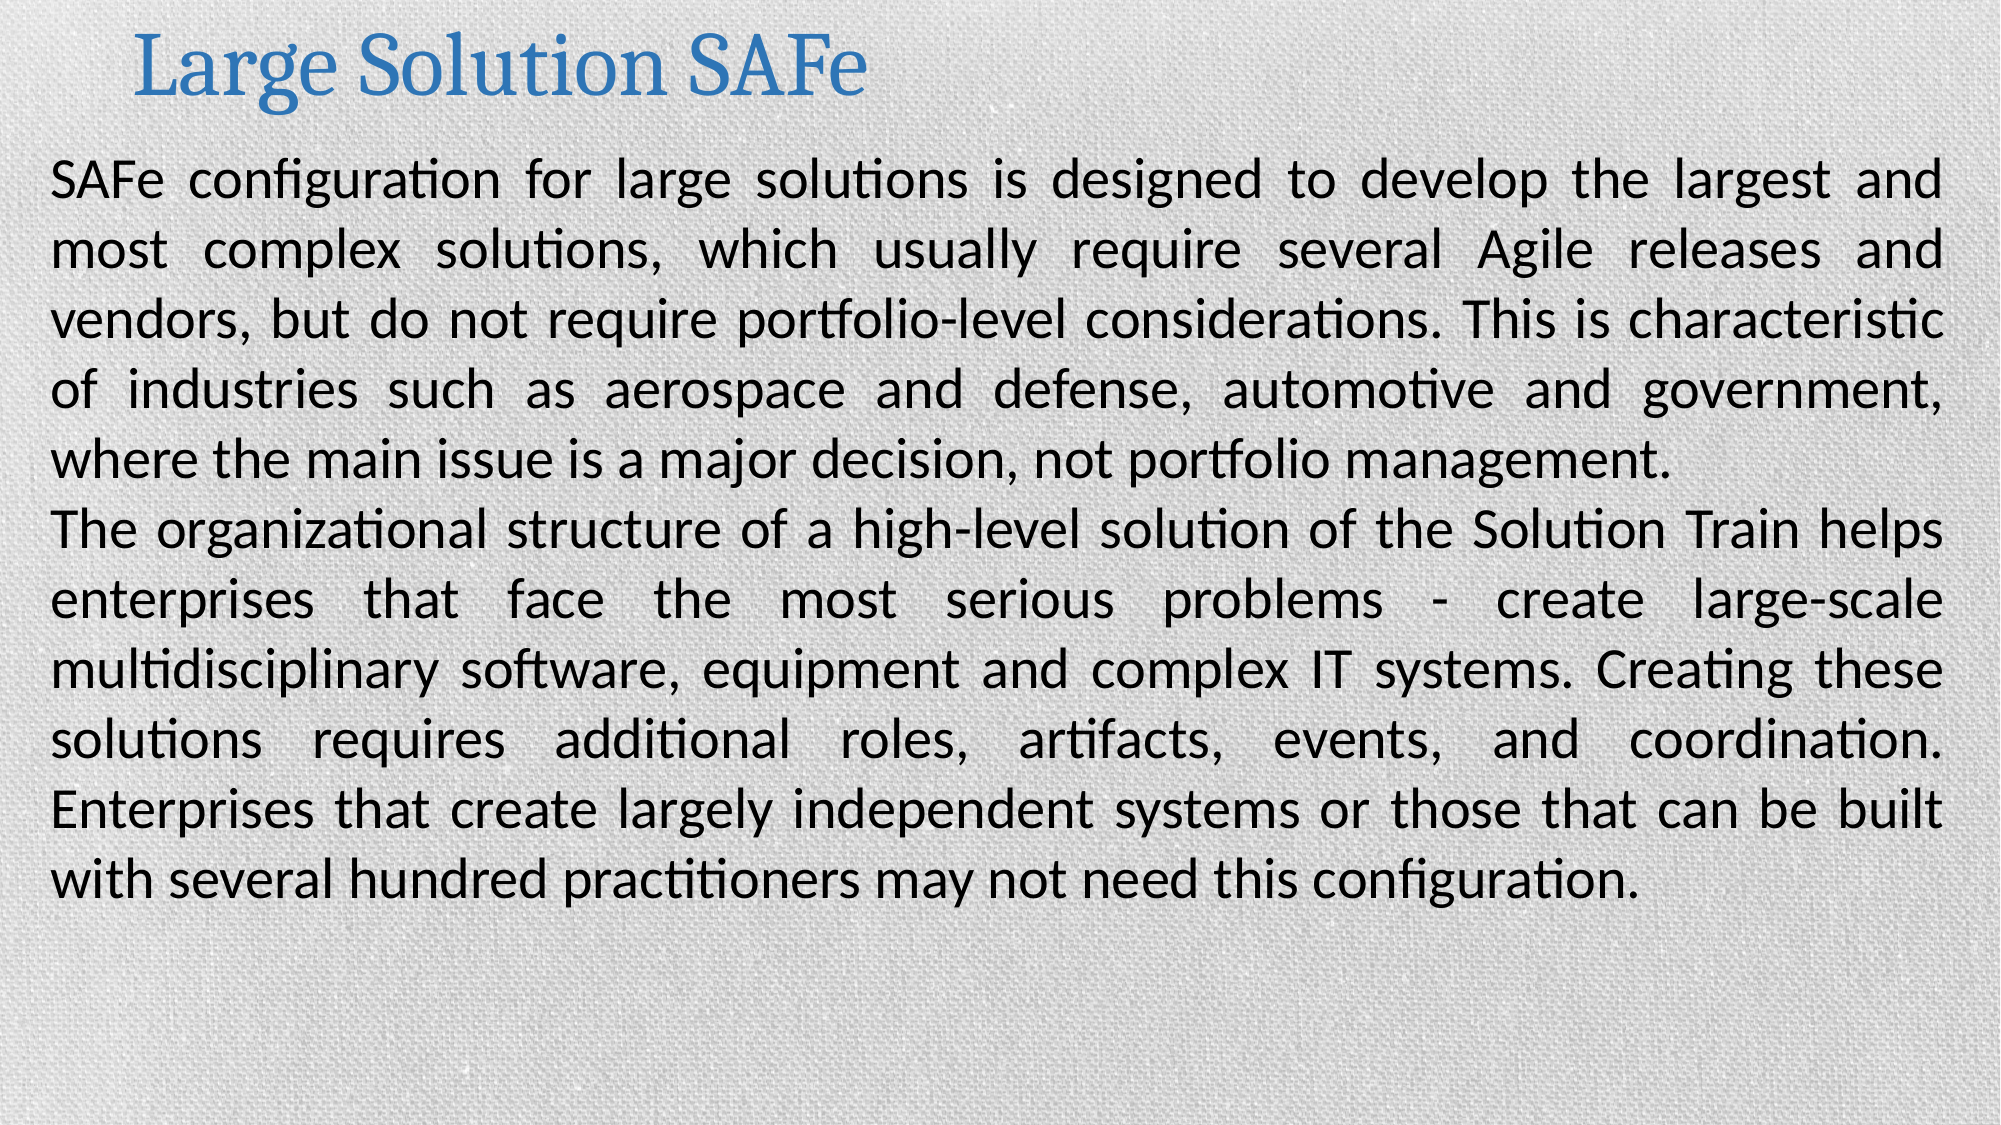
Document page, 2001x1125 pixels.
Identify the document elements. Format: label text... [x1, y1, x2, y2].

text_box Large Solution SAFe [118, 0, 1600, 132]
text_box SAFe configuration for large solutions is designed to develop the largest and most complex solutions, which usually require several Agile releases and vendors, but do not require portfolio-level considerations. This is characteristic of industries such as aerospace and defense, automotive and government, where the main issue is a major decision, not portfolio management. The organizational structure of a high-level solution of the Solution Train helps enterprises that face the most serious problems - create large-scale multidisciplinary software, equipment and complex IT systems. Creating these solutions requires additional roles, artifacts, events, and coordination. Enterprises that create largely independent systems or those that can be built with several hundred practitioners may not need this configuration. [35, 132, 1961, 910]
picture [0, 0, 2001, 1125]
